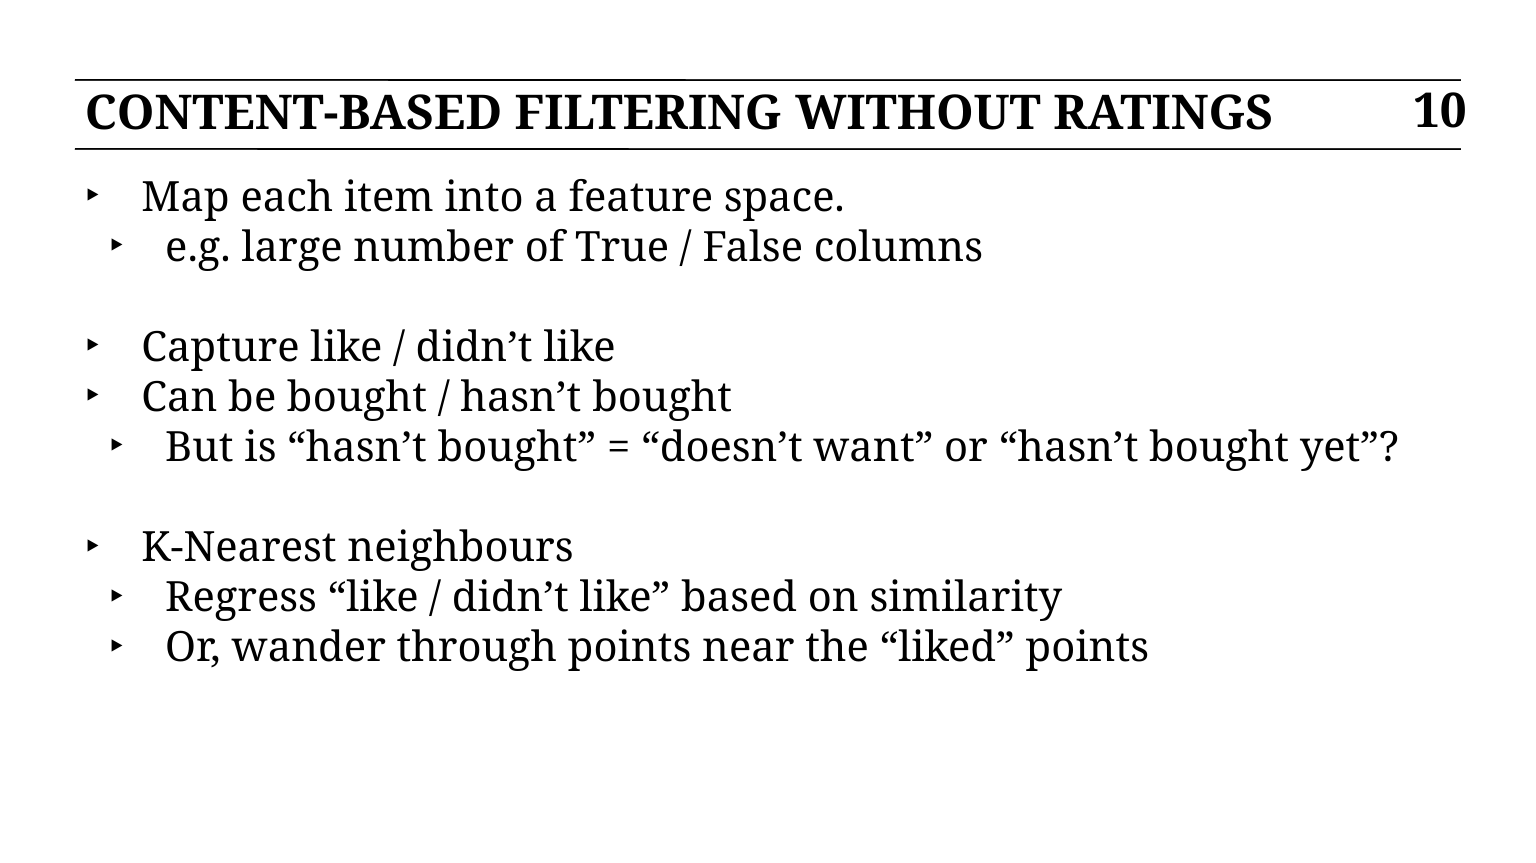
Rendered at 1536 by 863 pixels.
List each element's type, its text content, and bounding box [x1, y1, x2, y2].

title CONTENT-BASED FILTERING WITHOUT RATINGS [76, 82, 1369, 160]
list Map each item into a feature space. e.g. large number of True / False columns Capture like / didn’t like Can be bought / hasn’t bought But is “hasn’t bought” = “doesn’t want” or “hasn’t bought yet”? K-Nearest neighbours Regress “like / didn’t like” based on similarity Or, wander through points near the “liked” points [76, 160, 1460, 823]
slide_number 10 [1408, 82, 1471, 142]
